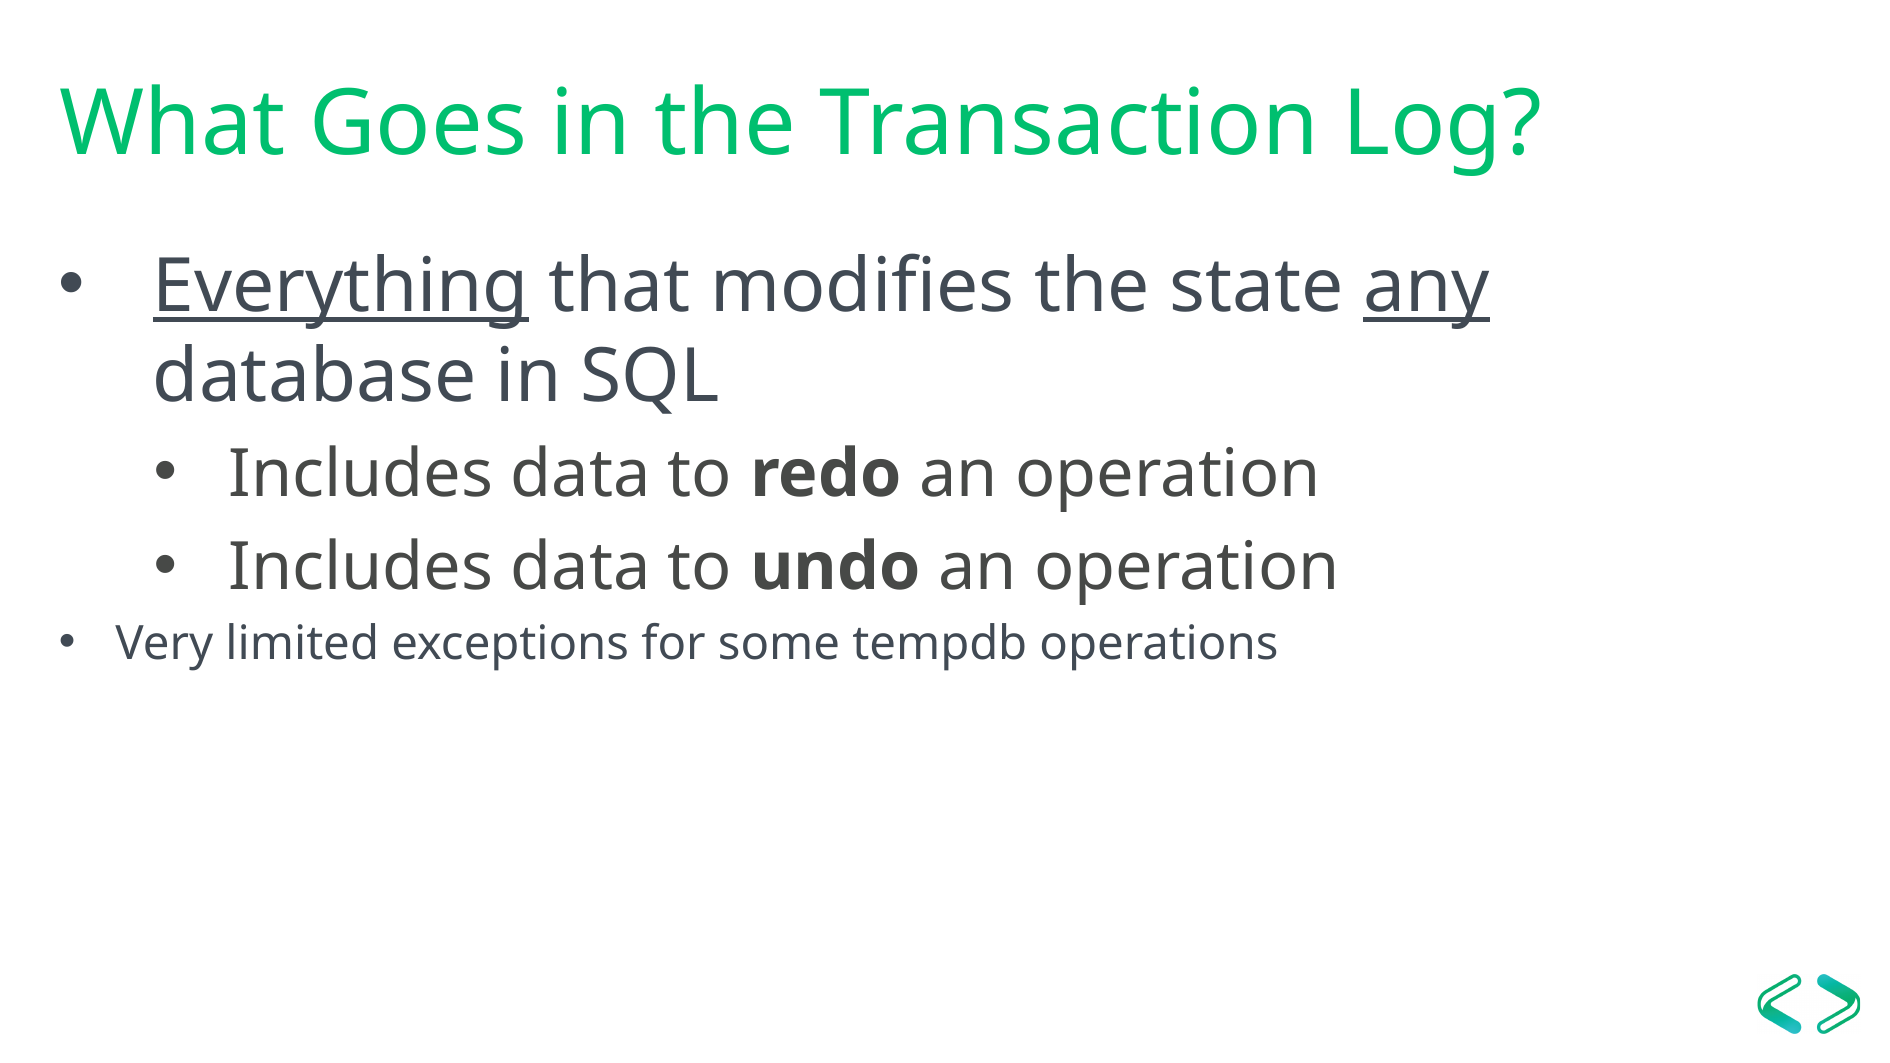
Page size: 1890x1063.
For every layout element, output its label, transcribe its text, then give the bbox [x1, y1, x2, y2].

title What Goes in the Transaction Log? [59, 59, 1831, 178]
list Everything that modifies the state any database in SQL Includes data to redo an operation Includes data to undo an operation Very limited exceptions for some tempdb operations [59, 236, 1831, 1004]
